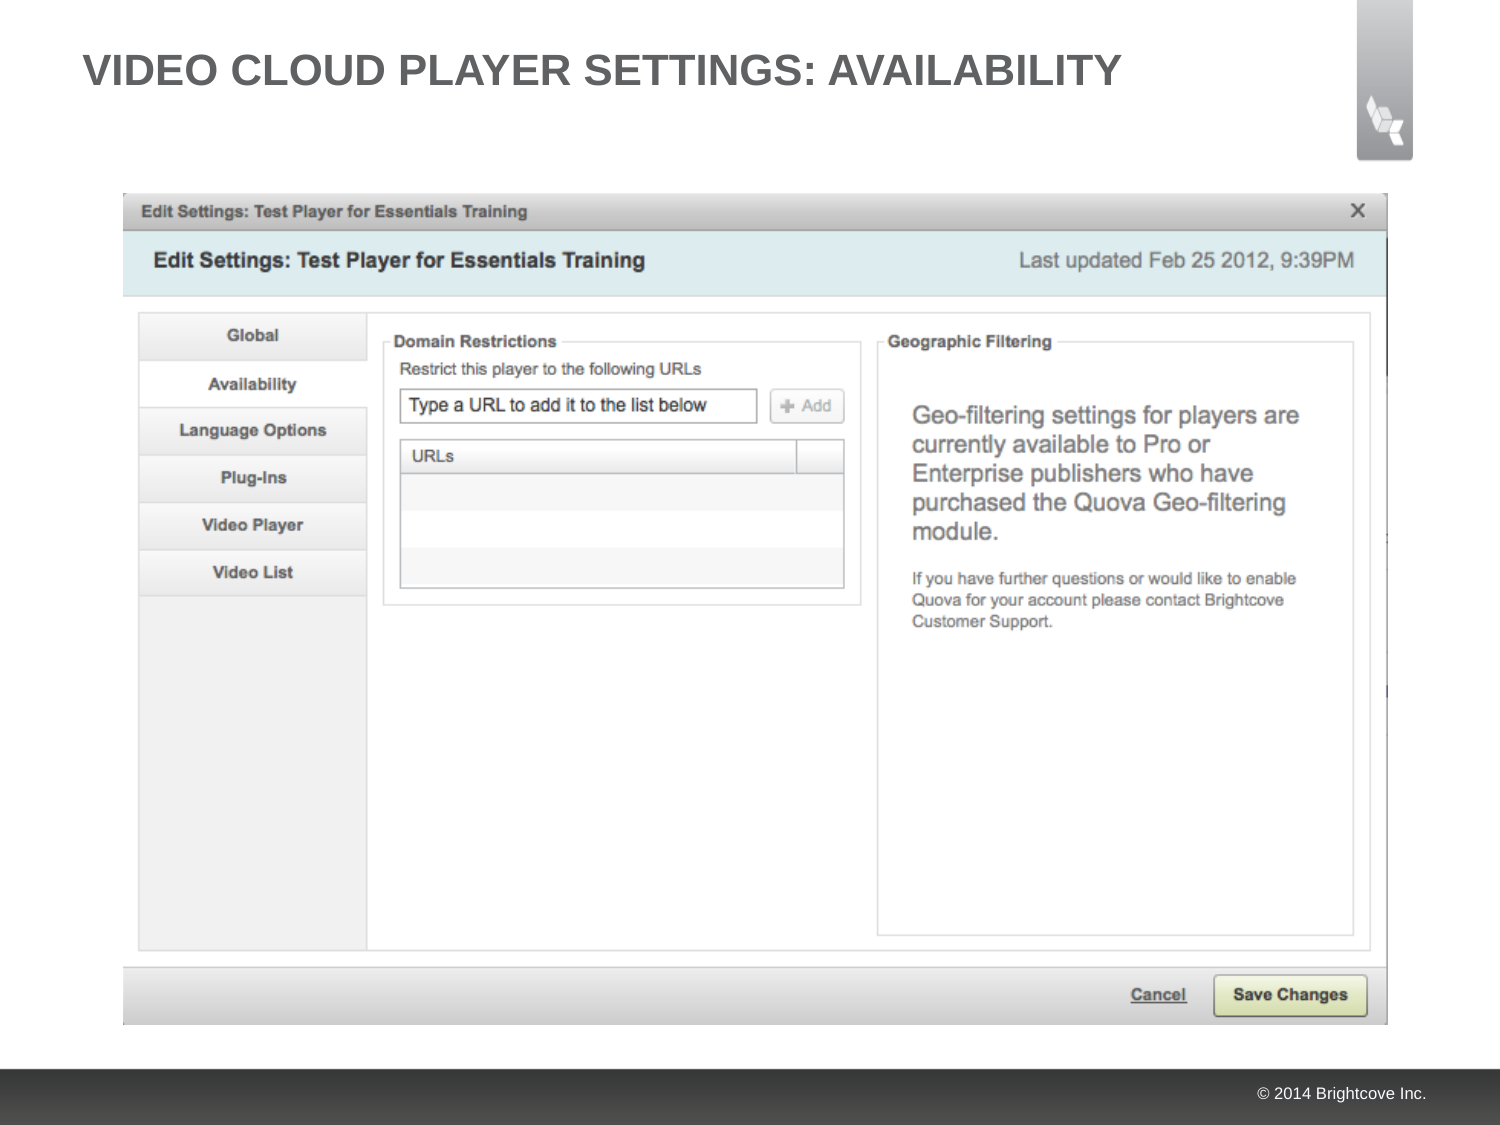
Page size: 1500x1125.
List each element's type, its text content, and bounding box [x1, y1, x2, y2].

title VIDEO CLOUD Player Settings: Availability [66, 34, 1322, 203]
text_box [78, 191, 1413, 1000]
picture [0, 0, 1500, 1125]
